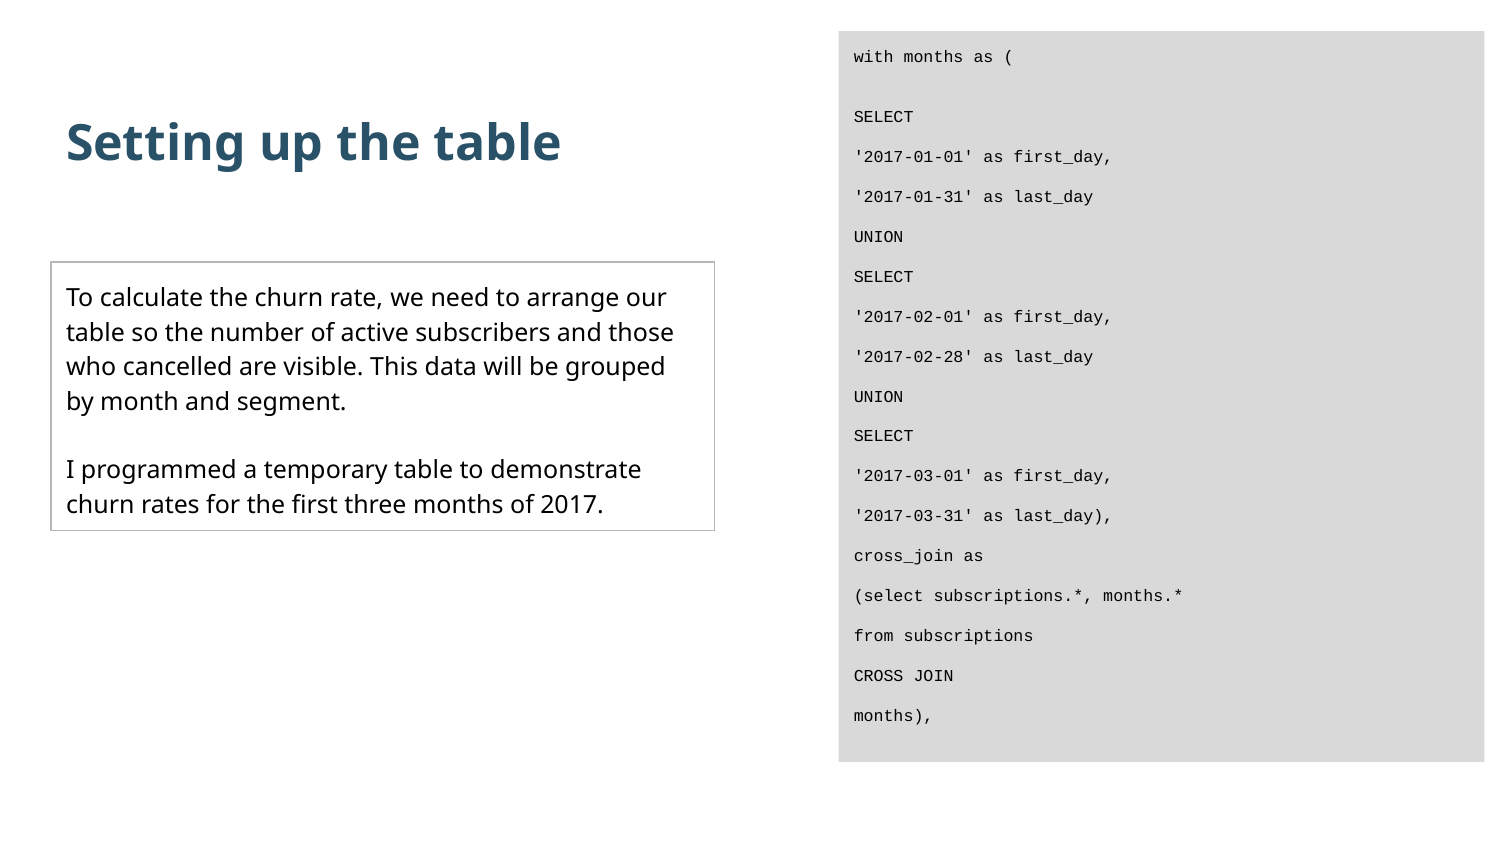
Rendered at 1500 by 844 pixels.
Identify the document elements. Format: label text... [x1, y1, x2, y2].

text_box To calculate the churn rate, we need to arrange our table so the number of active subscribers and those who cancelled are visible. This data will be grouped by month and segment. I programmed a temporary table to demonstrate churn rates for the first three months of 2017. [51, 262, 715, 531]
text_box Setting up the table [51, 48, 838, 186]
text_box with months as ( SELECT '2017-01-01' as first_day, '2017-01-31' as last_day UNION SELECT '2017-02-01' as first_day, '2017-02-28' as last_day UNION SELECT '2017-03-01' as first_day, '2017-03-31' as last_day), cross_join as (select subscriptions.*, months.* from subscriptions CROSS JOIN months), [838, 31, 1485, 762]
